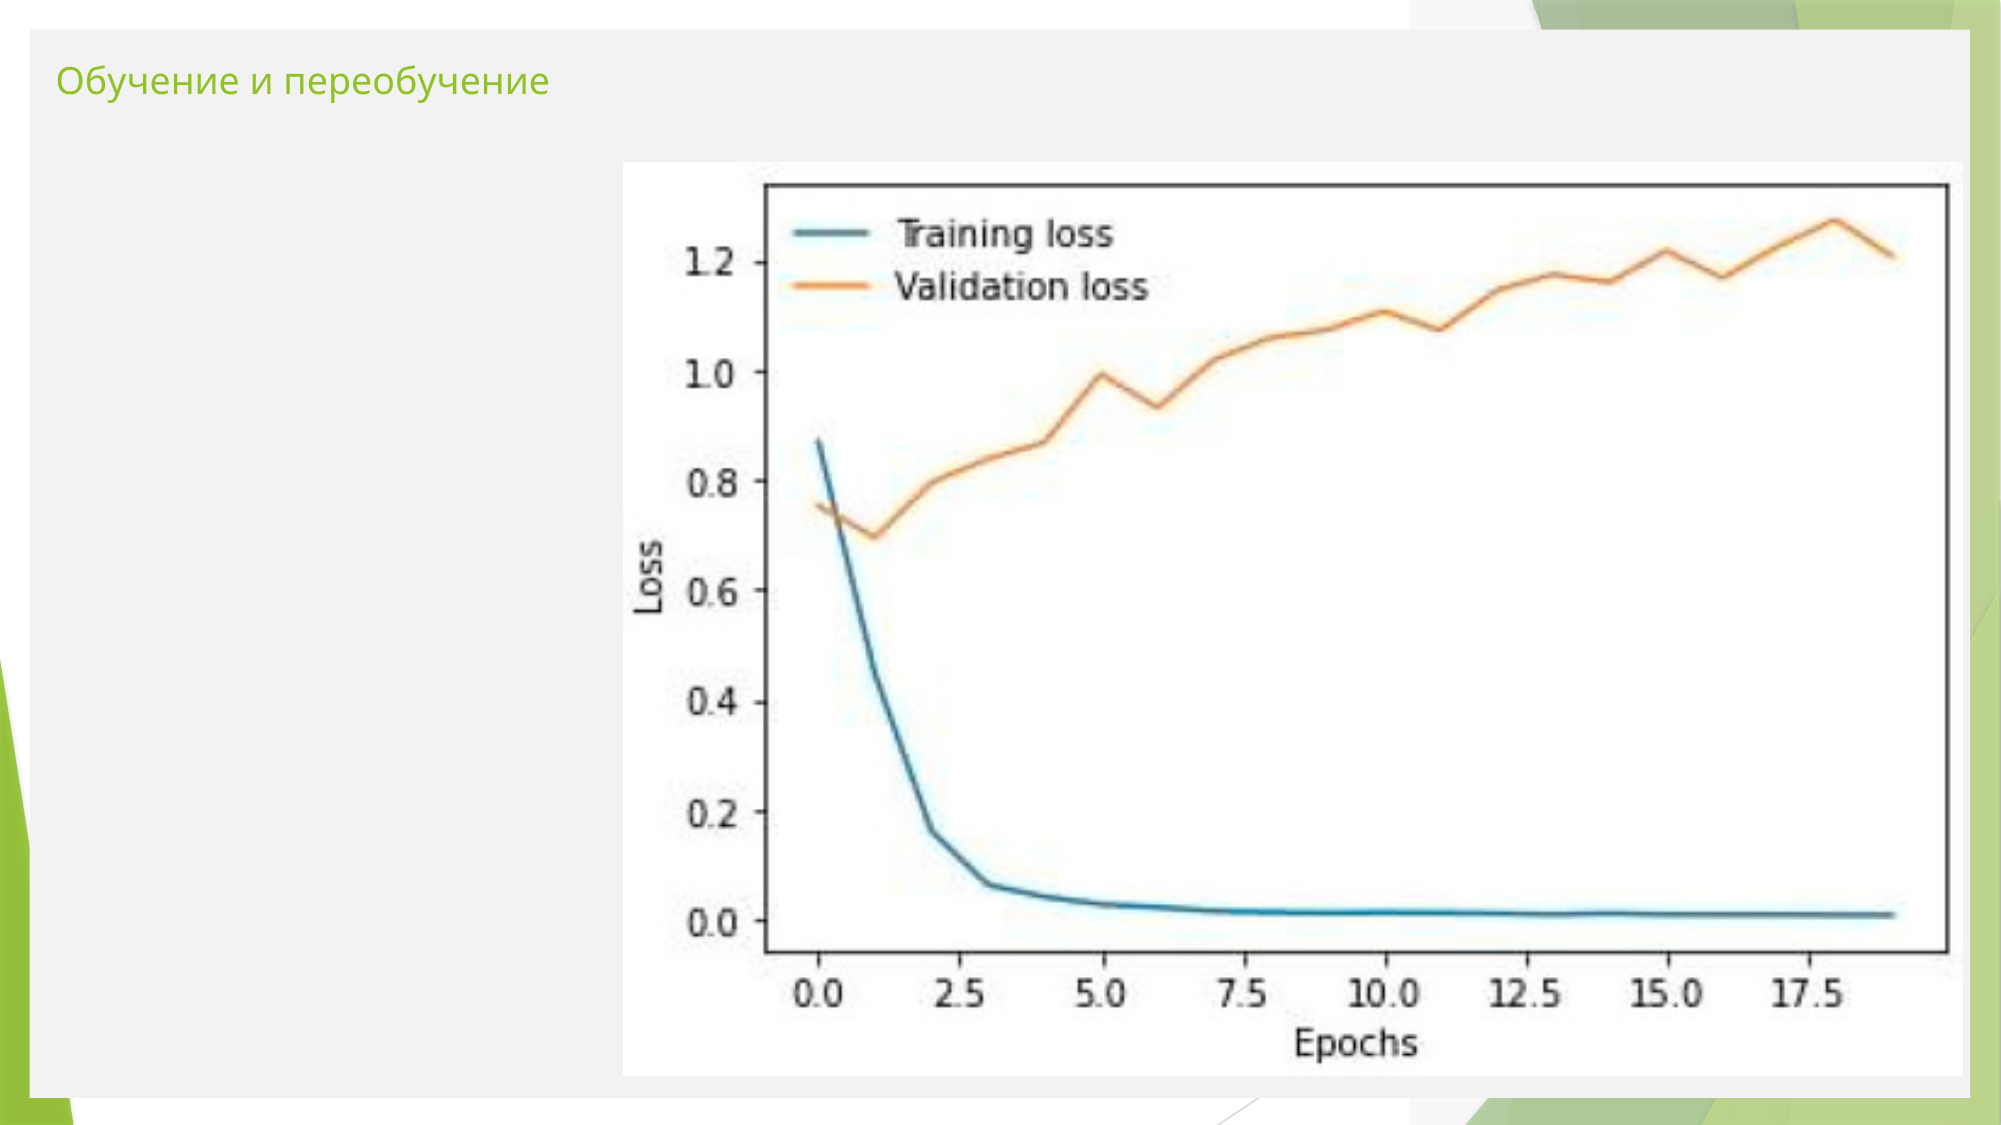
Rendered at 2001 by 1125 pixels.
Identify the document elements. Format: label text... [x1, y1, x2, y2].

title Обучение и переобучение [40, 49, 1281, 111]
picture [622, 162, 1963, 1076]
